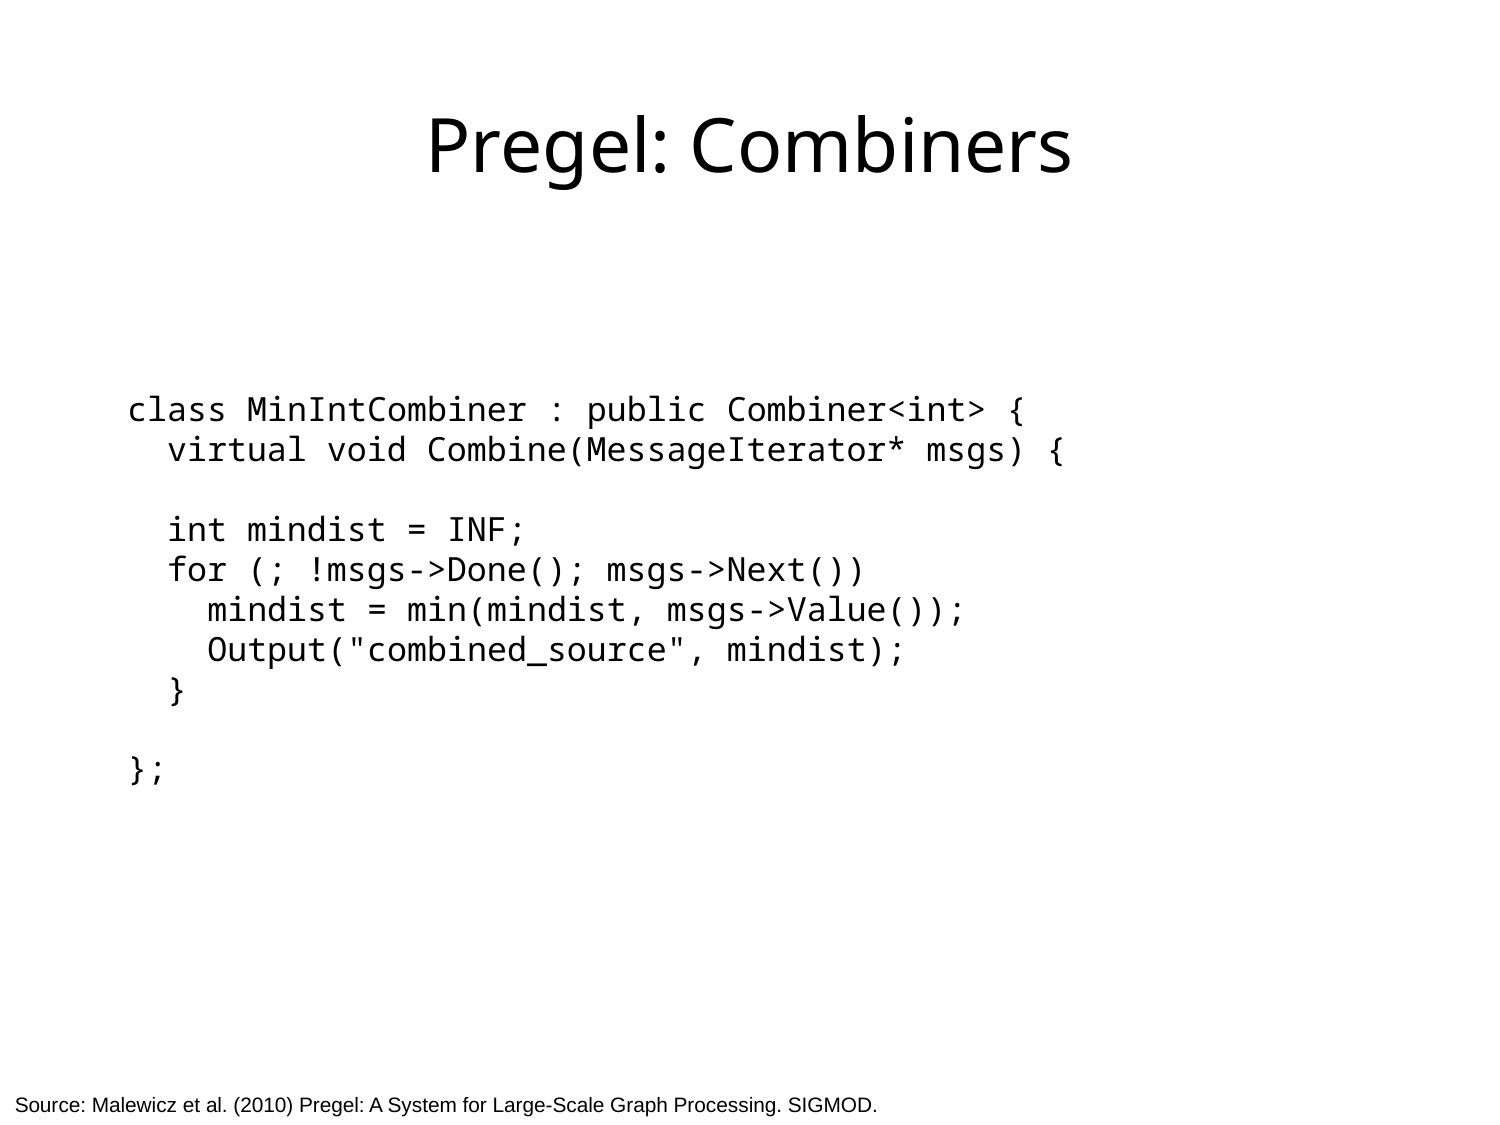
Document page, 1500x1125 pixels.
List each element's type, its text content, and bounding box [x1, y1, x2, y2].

text_box Pregel: Combiners [0, 90, 1500, 203]
text_box class MinIntCombiner : public Combiner<int> { virtual void Combine(MessageIterator* msgs) { int mindist = INF; for (; !msgs->Done(); msgs->Next()) mindist = min(mindist, msgs->Value()); Output("combined_source", mindist); } }; [112, 380, 1388, 795]
text_box Source: Malewicz et al. (2010) Pregel: A System for Large-Scale Graph Processing. SIGMOD. [0, 1084, 1388, 1125]
